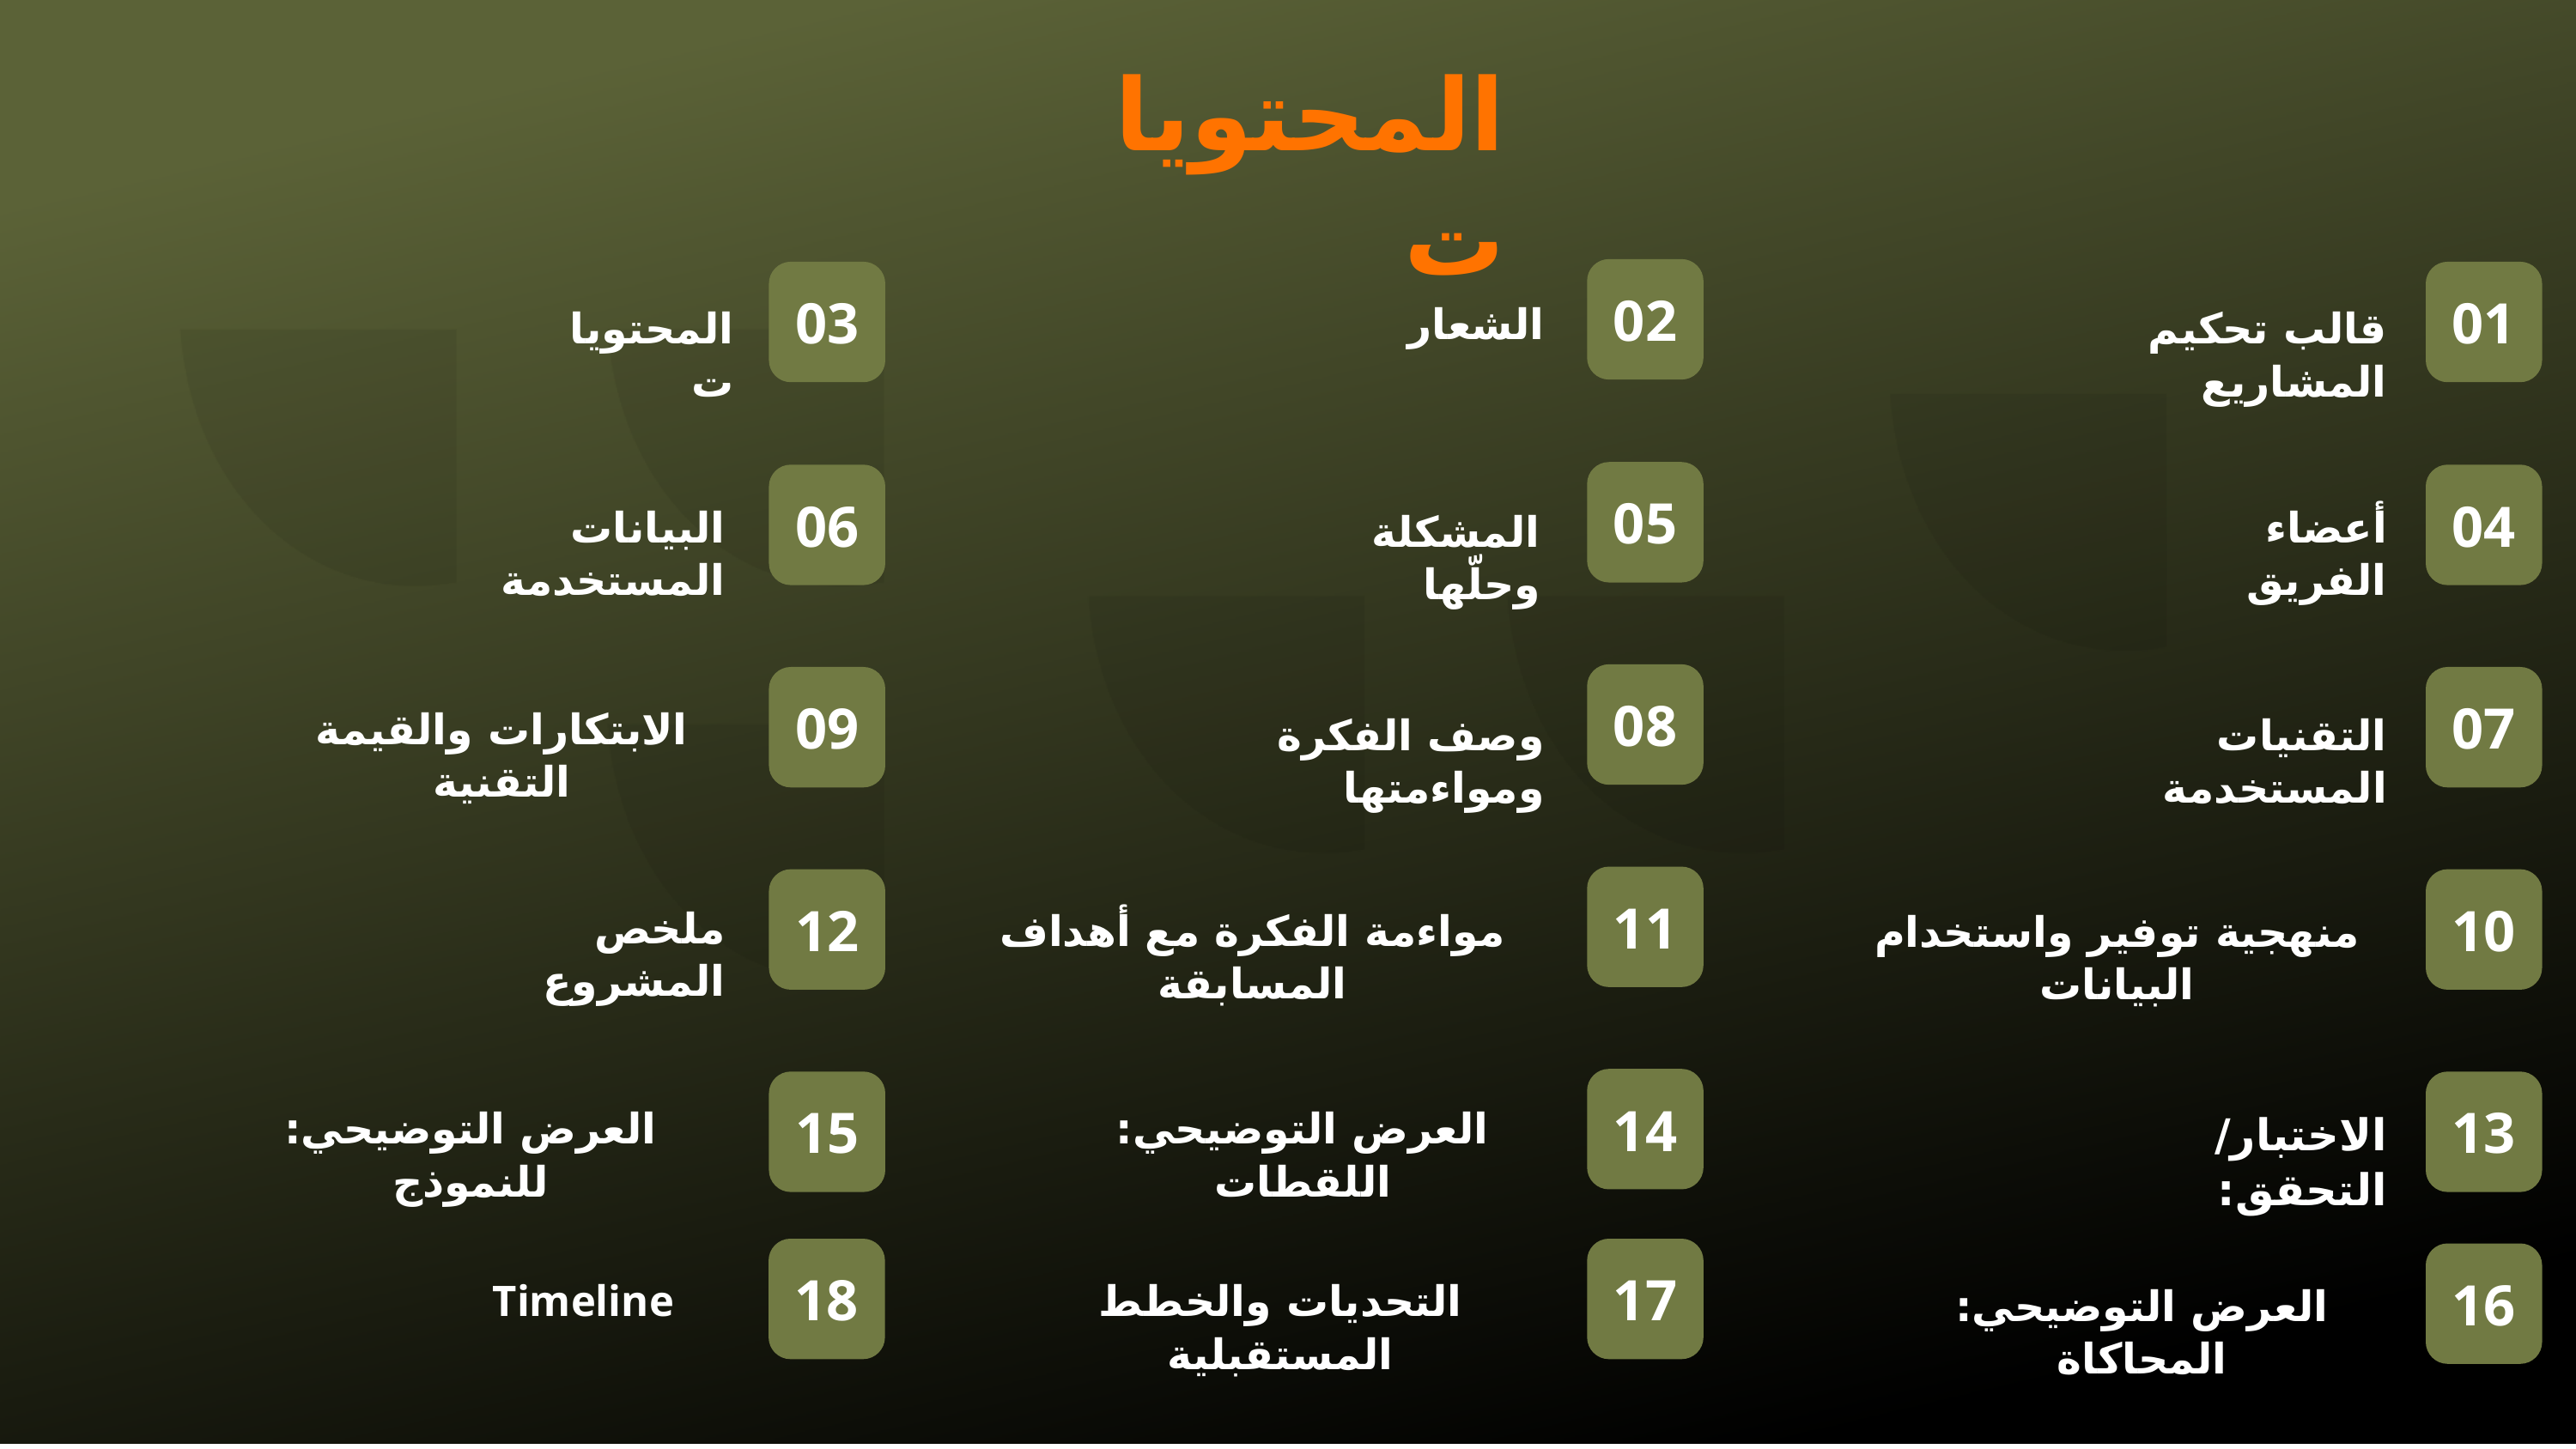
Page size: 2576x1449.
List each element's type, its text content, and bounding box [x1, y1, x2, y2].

text_box قالب تحكيم المشاريع [2000, 300, 2387, 405]
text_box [2425, 869, 2543, 991]
text_box التقنيات المستخدمة [2014, 706, 2387, 812]
text_box أعضاء الفريق [2142, 498, 2387, 603]
text_box المحتويات [545, 300, 734, 405]
text_box العرض التوضيحي: المحاكاة [1880, 1276, 2403, 1383]
text_box [0, 0, 2576, 1444]
text_box العرض التوضيحي: للنموذج [211, 1100, 731, 1205]
text_box التحديات والخطط المستقبلية [1016, 1272, 1545, 1378]
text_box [1587, 258, 1704, 1190]
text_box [769, 260, 886, 1192]
text_box الشعار [1388, 295, 1545, 349]
text_box منهجية توفير واستخدام البيانات [1830, 903, 2403, 1009]
text_box وصف الفكرة ومواءمتها [1132, 706, 1545, 812]
text_box المحتويات [1056, 45, 1506, 295]
text_box المشكلة وحلّها [1279, 503, 1540, 609]
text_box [1587, 1238, 1704, 1360]
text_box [2425, 1071, 2543, 1192]
text_box الابتكارات والقيمة التقنية [277, 700, 726, 806]
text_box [768, 1238, 885, 1360]
text_box العرض التوضيحي: اللقطات [1057, 1100, 1548, 1205]
text_box ملخص المشروع [431, 900, 726, 1005]
text_box مواءمة الفكرة مع أهداف المسابقة [952, 902, 1553, 1008]
text_box الاختبار/التحقق: [2075, 1104, 2388, 1215]
text_box Timeline [450, 1272, 717, 1325]
text_box البيانات المستخدمة [365, 498, 726, 603]
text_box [2425, 464, 2543, 585]
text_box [2425, 261, 2543, 383]
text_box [2425, 1243, 2543, 1365]
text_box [2425, 666, 2543, 788]
